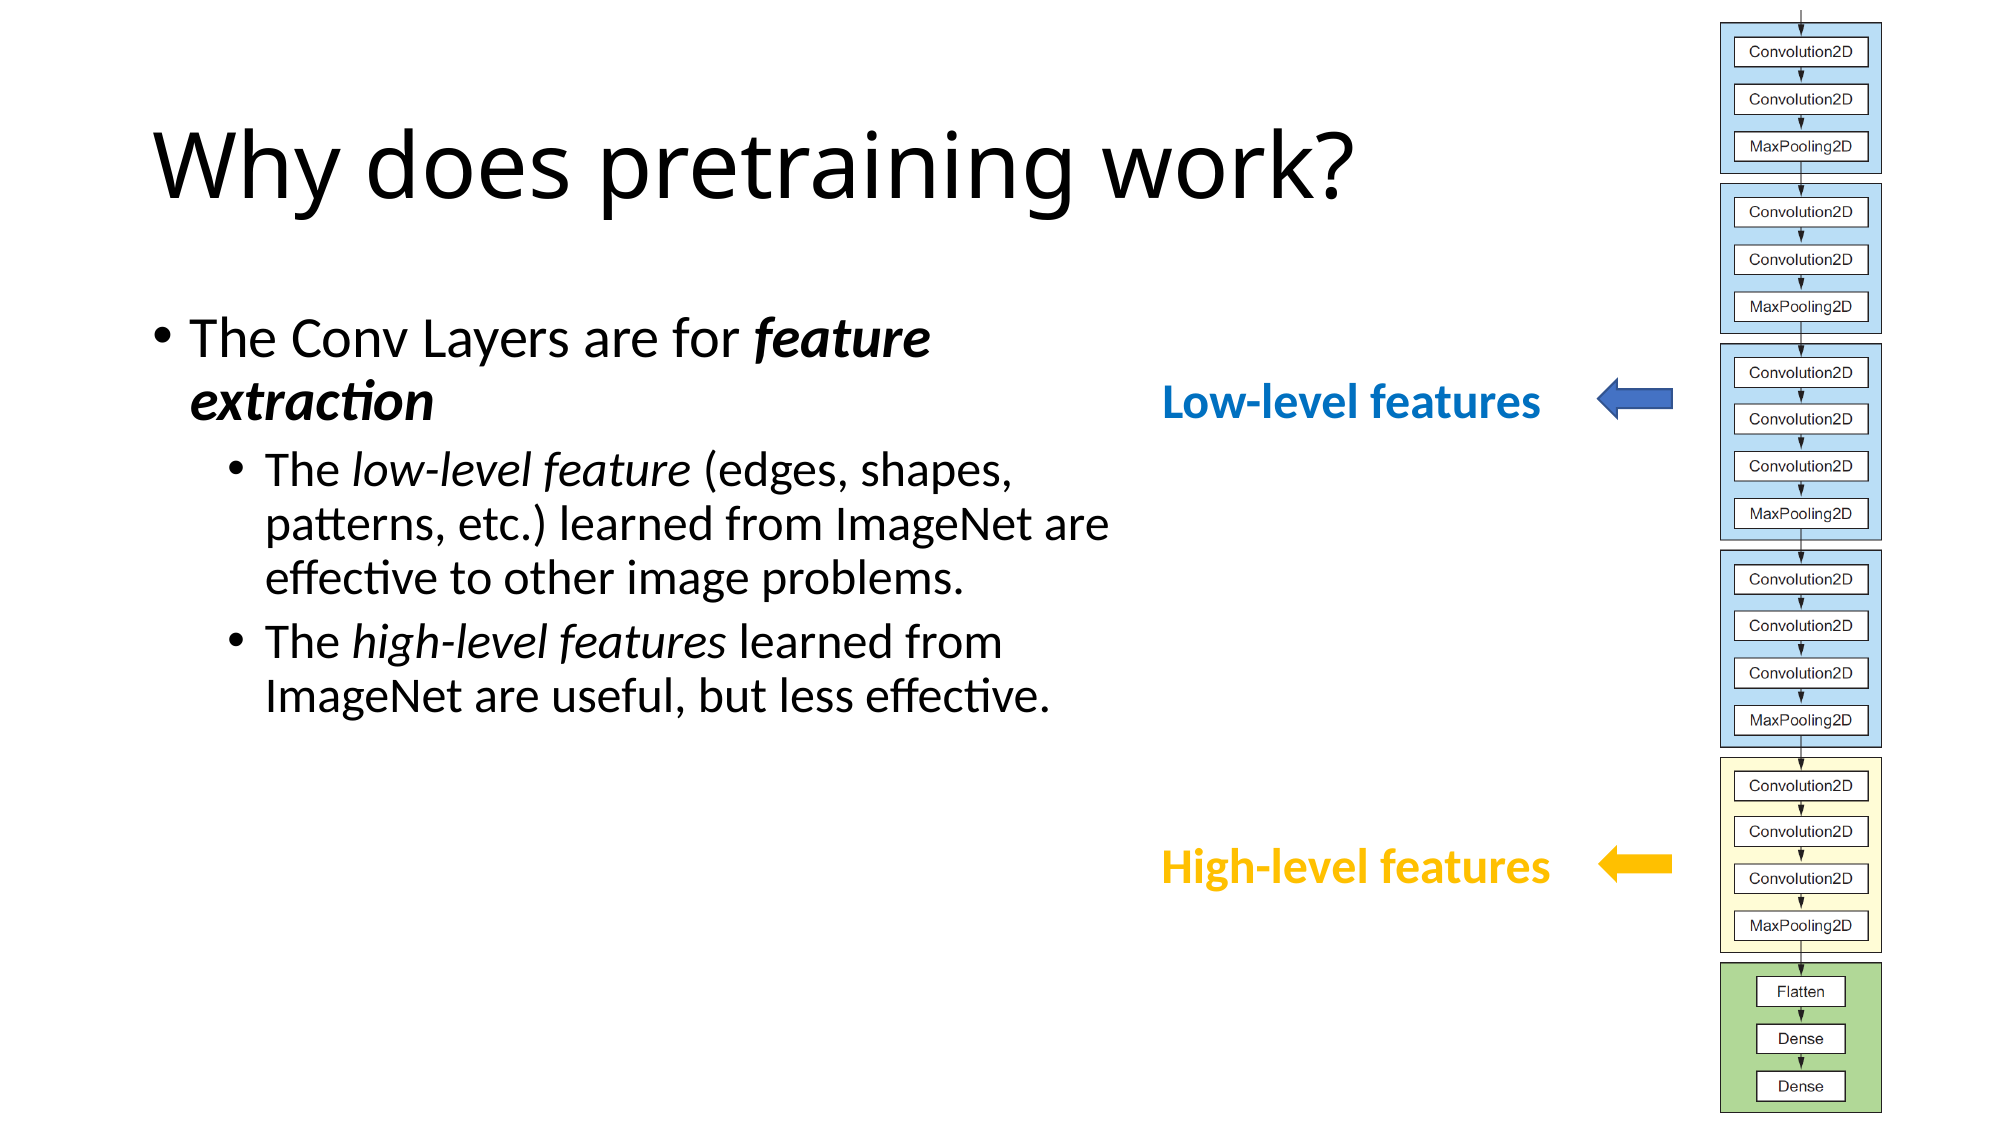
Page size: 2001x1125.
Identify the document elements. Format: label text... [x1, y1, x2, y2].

list The Conv Layers are for feature extraction The low-level feature (edges, shapes, patterns, etc.) learned from ImageNet are effective to other image problems. The high-level features learned from ImageNet are useful, but less effective. [137, 299, 1145, 1014]
text_box High-level features [1146, 826, 1567, 901]
text_box [1596, 842, 1673, 886]
text_box [1596, 377, 1673, 421]
title Why does pretraining work? [137, 59, 1701, 278]
picture [1701, 0, 1895, 1125]
text_box Low-level features [1147, 360, 1557, 436]
